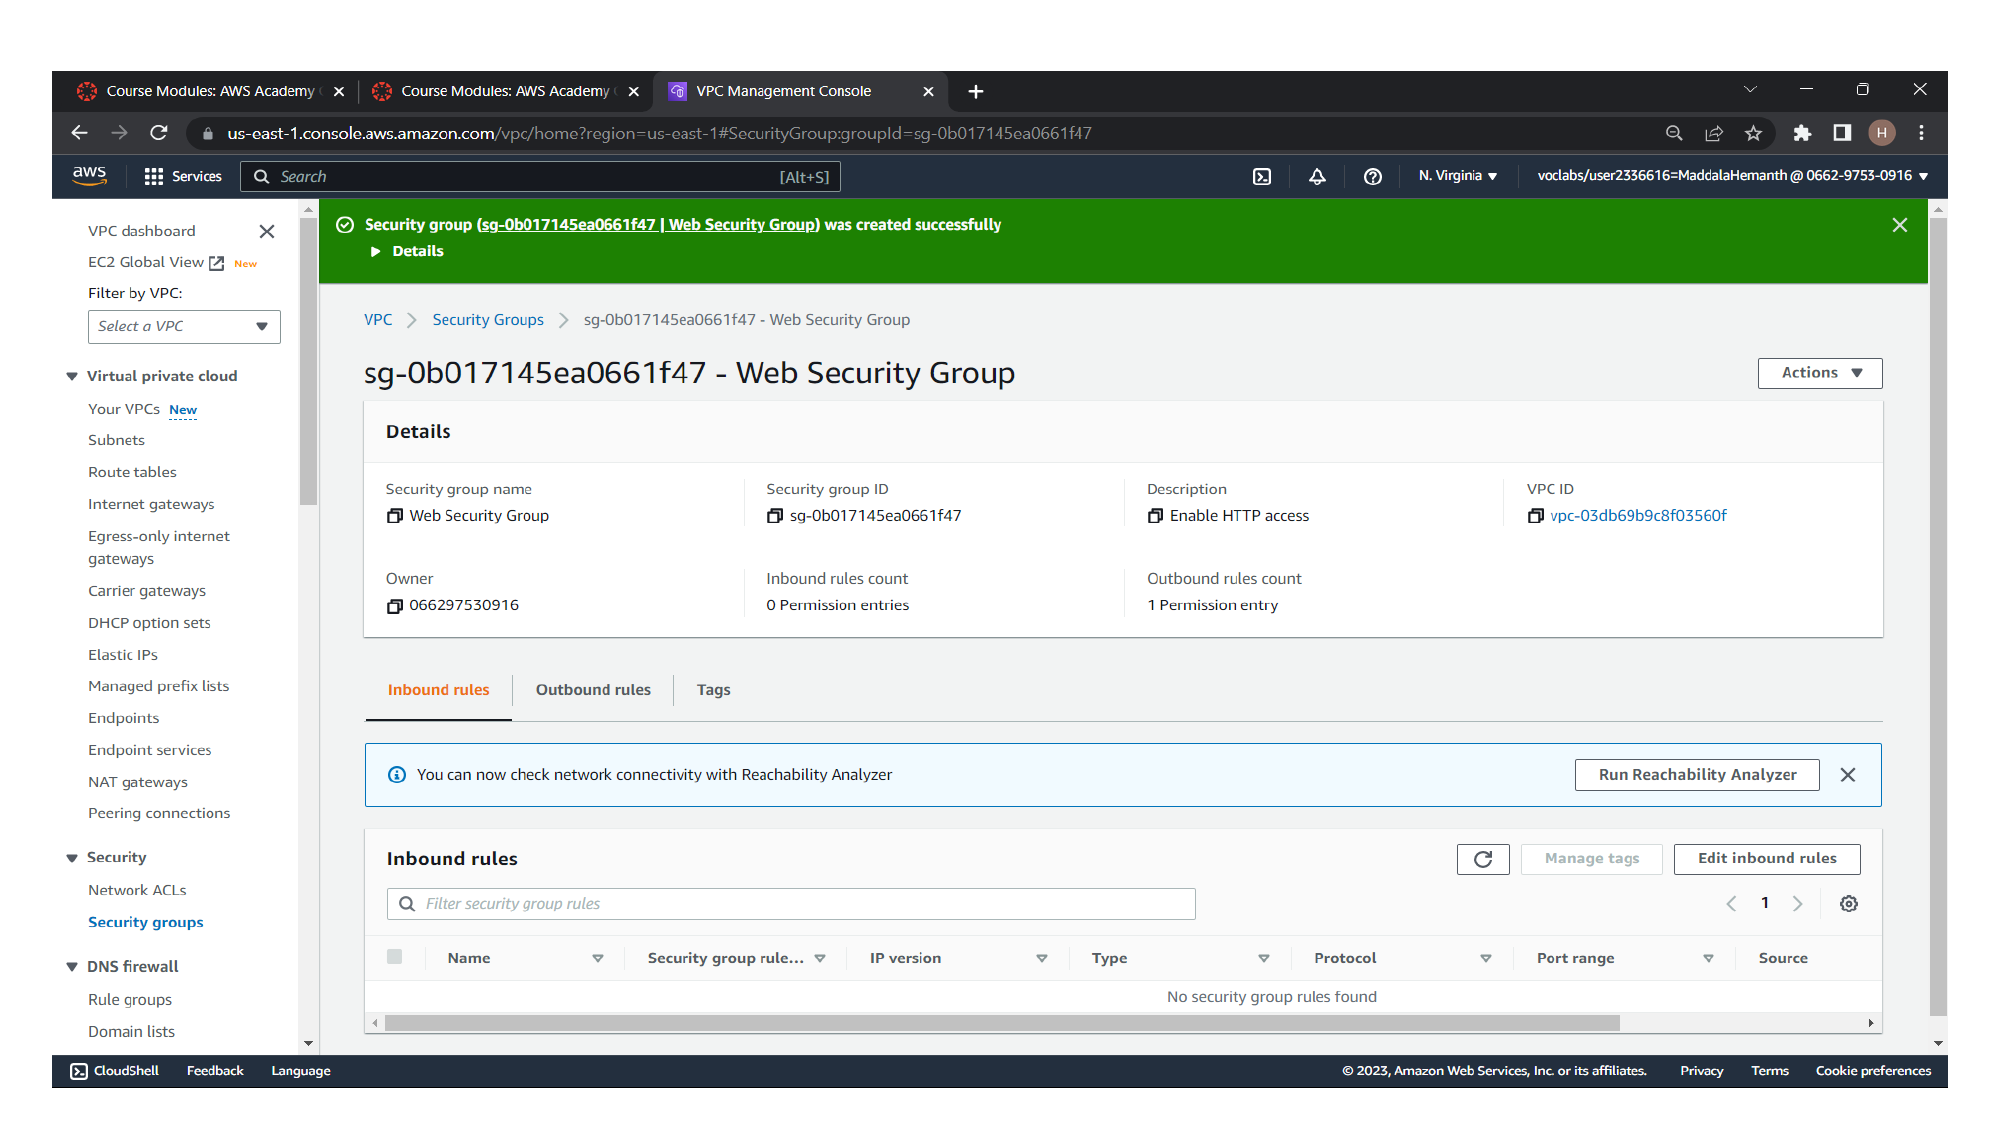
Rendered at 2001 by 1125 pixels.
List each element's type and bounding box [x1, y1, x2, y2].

picture [52, 71, 1948, 1088]
